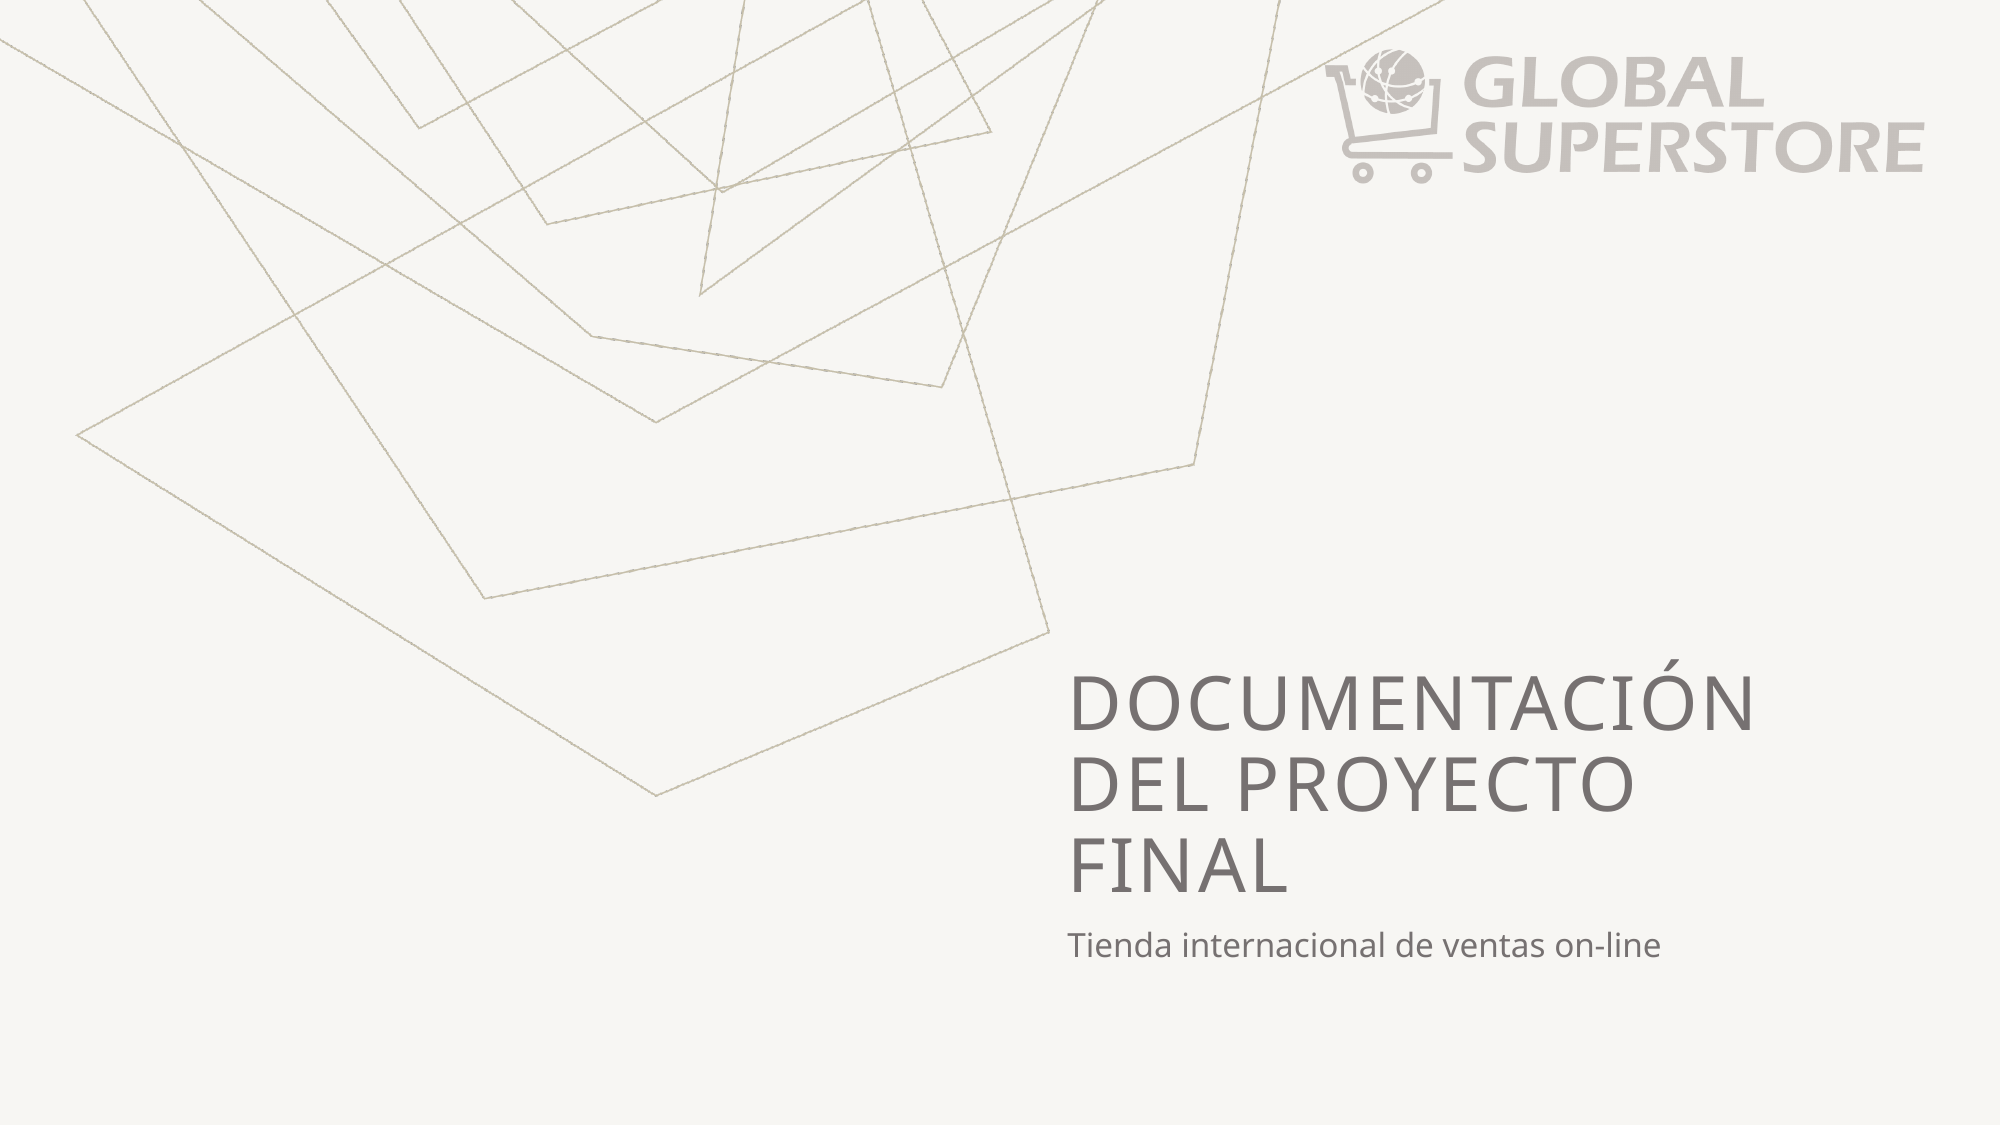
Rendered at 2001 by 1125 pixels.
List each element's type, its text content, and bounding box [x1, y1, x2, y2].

subtitle Tienda internacional de ventas on-line [1052, 916, 1864, 982]
picture [0, 0, 1940, 830]
title Documentación del proyecto final [1052, 732, 1864, 916]
